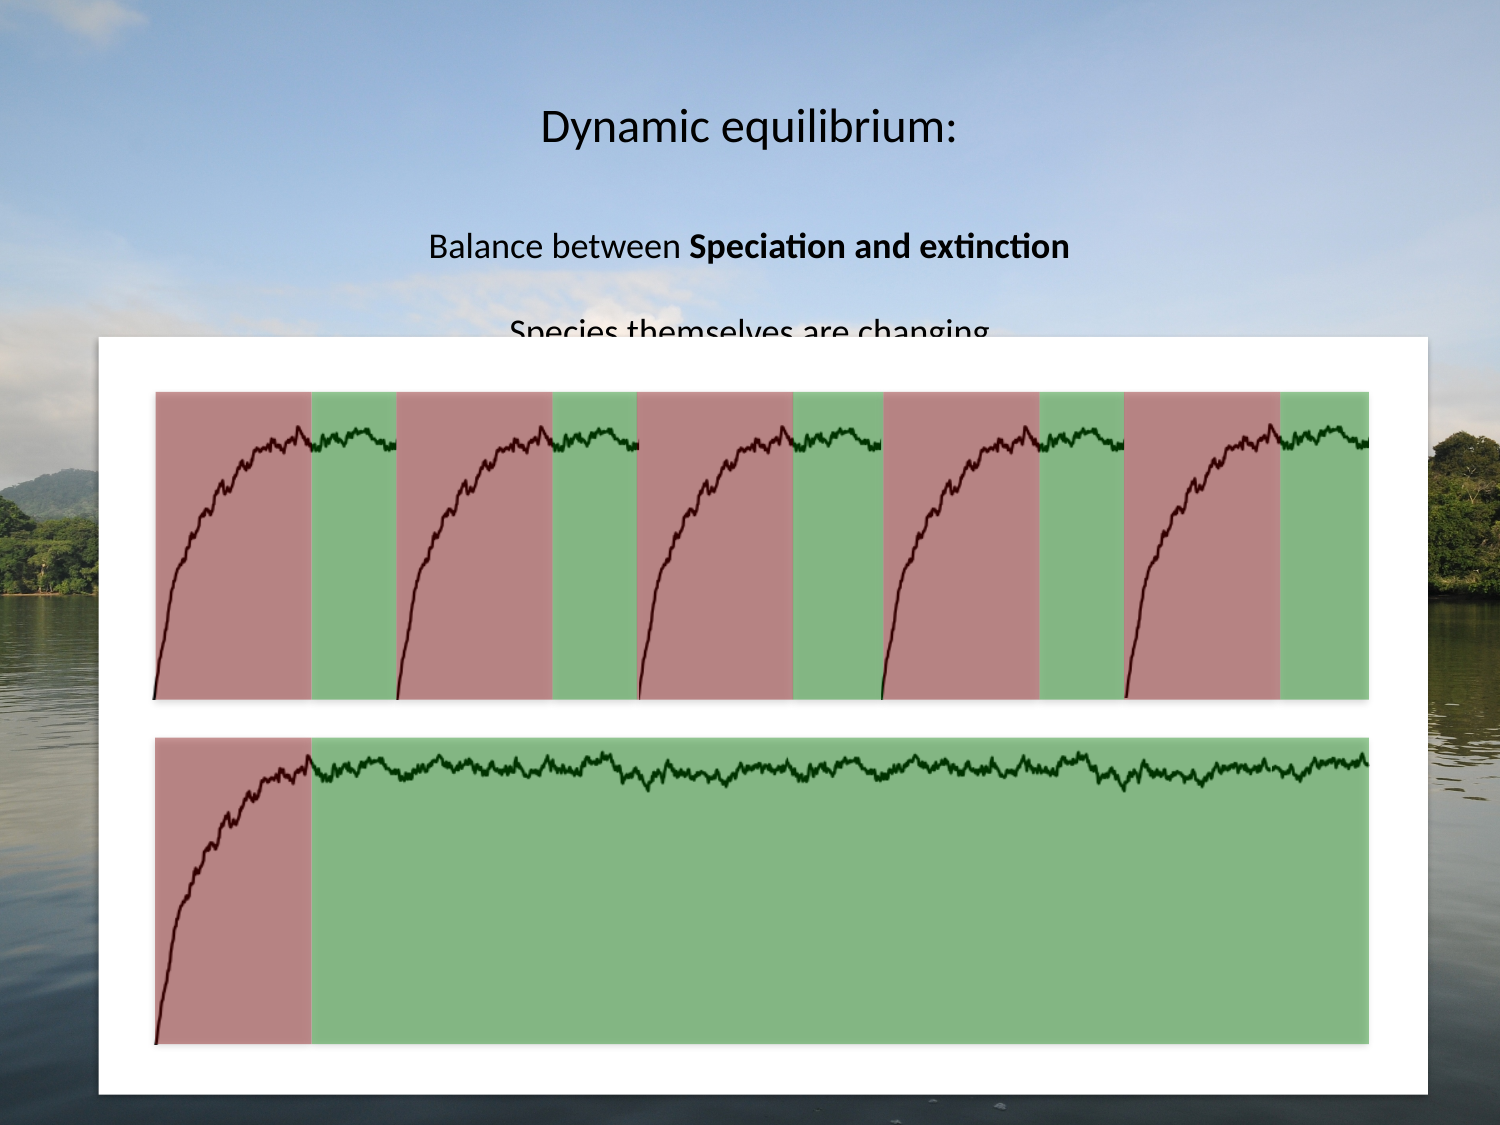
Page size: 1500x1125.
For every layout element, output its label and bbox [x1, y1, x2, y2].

picture [0, 0, 1500, 1125]
text_box [119, 391, 1480, 1045]
